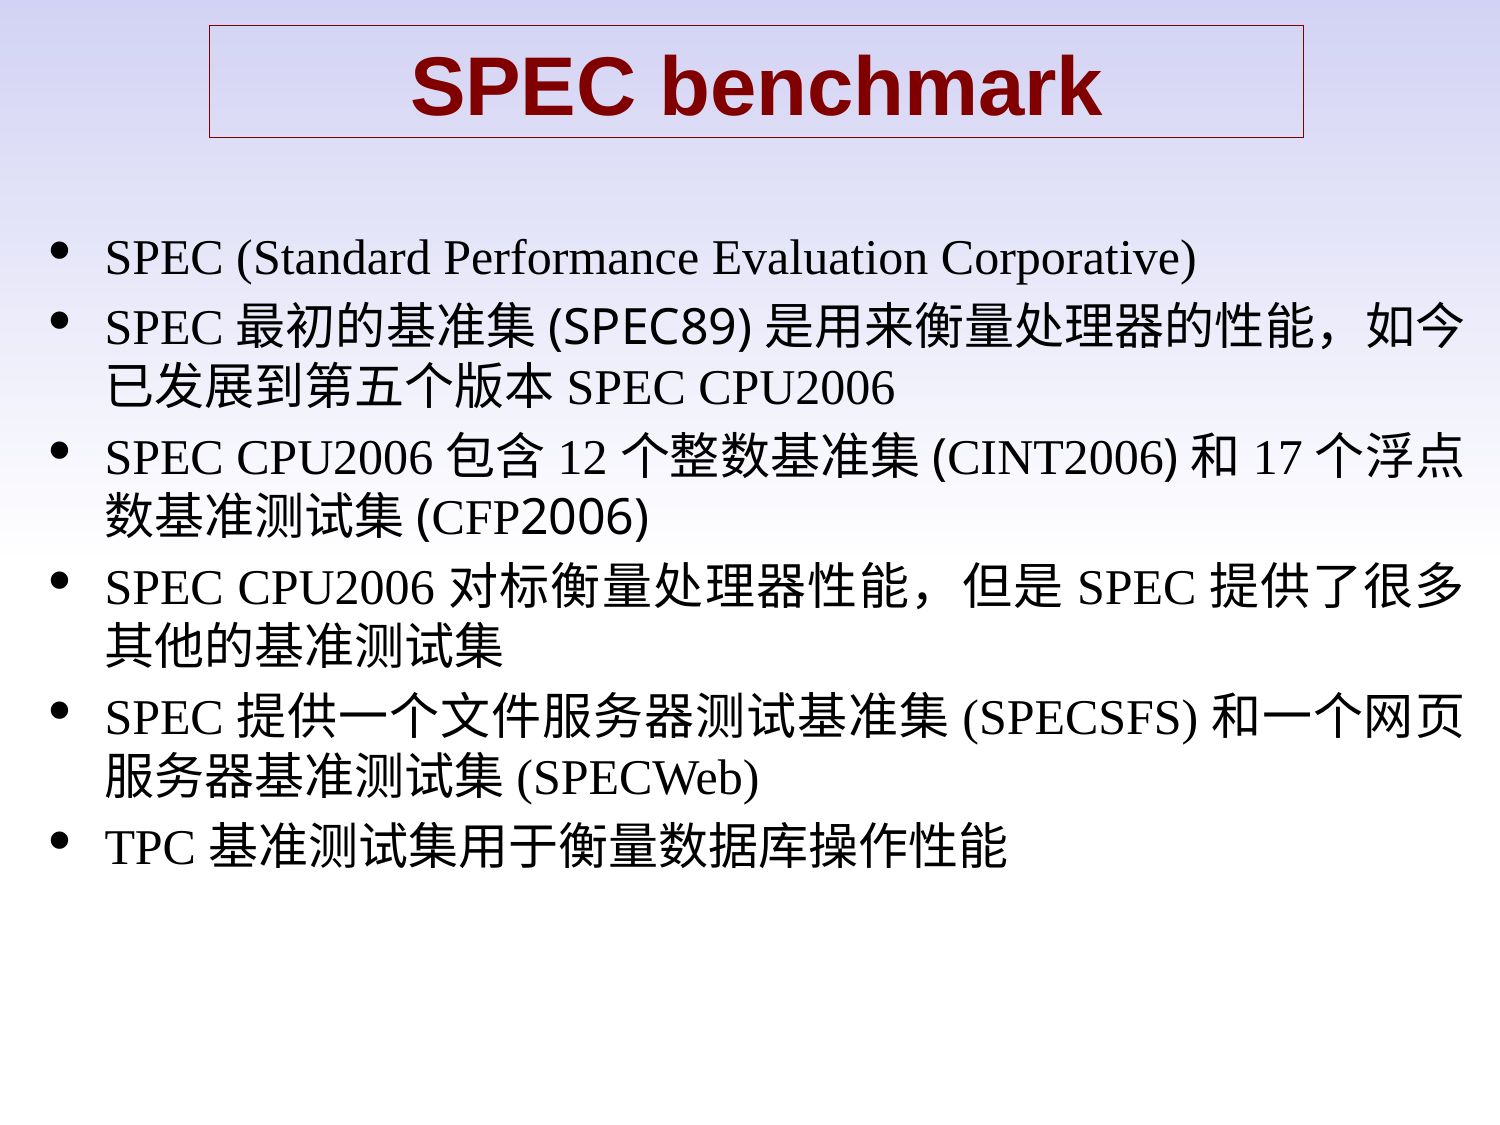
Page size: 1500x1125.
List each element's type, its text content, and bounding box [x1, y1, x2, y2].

text_box SPEC (Standard Performance Evaluation Corporative) SPEC最初的基准集(SPEC89)是用来衡量处理器的性能，如今已发展到第五个版本SPEC CPU2006 SPEC CPU2006包含12个整数基准集(CINT2006)和17个浮点数基准测试集(CFP2006) SPEC CPU2006对标衡量处理器性能，但是SPEC提供了很多其他的基准测试集 SPEC提供一个文件服务器测试基准集(SPECSFS)和一个网页服务器基准测试集(SPECWeb) TPC基准测试集用于衡量数据库操作性能 [33, 217, 1480, 1067]
text_box SPEC benchmark [209, 25, 1304, 138]
